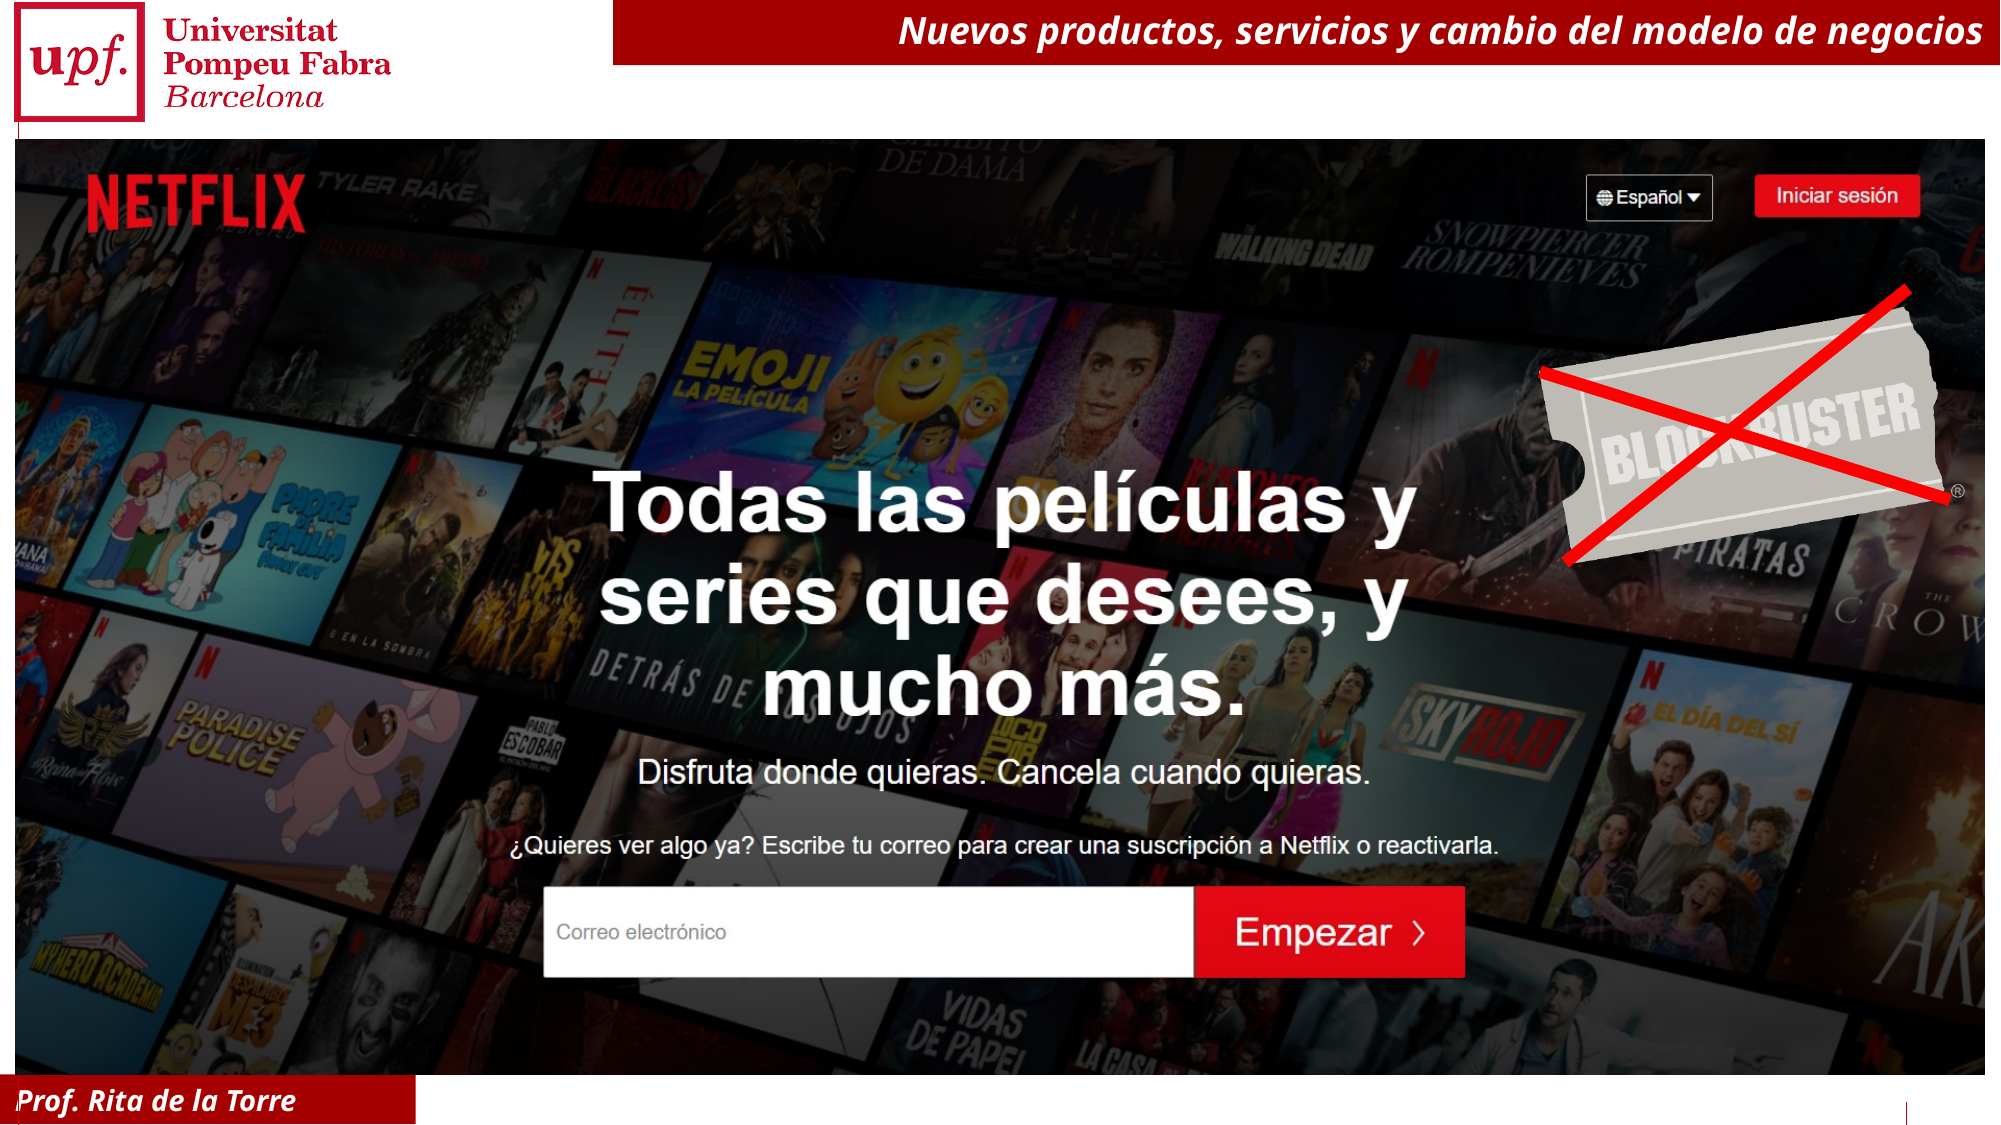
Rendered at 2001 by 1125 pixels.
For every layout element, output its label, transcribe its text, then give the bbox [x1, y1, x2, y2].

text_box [1564, 510, 1909, 563]
picture [14, 139, 1986, 1076]
title Nuevos productos, servicios y cambio del modelo de negocios [613, 0, 2000, 66]
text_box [1564, 288, 1909, 370]
picture [14, 2, 407, 122]
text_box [1539, 371, 1951, 501]
